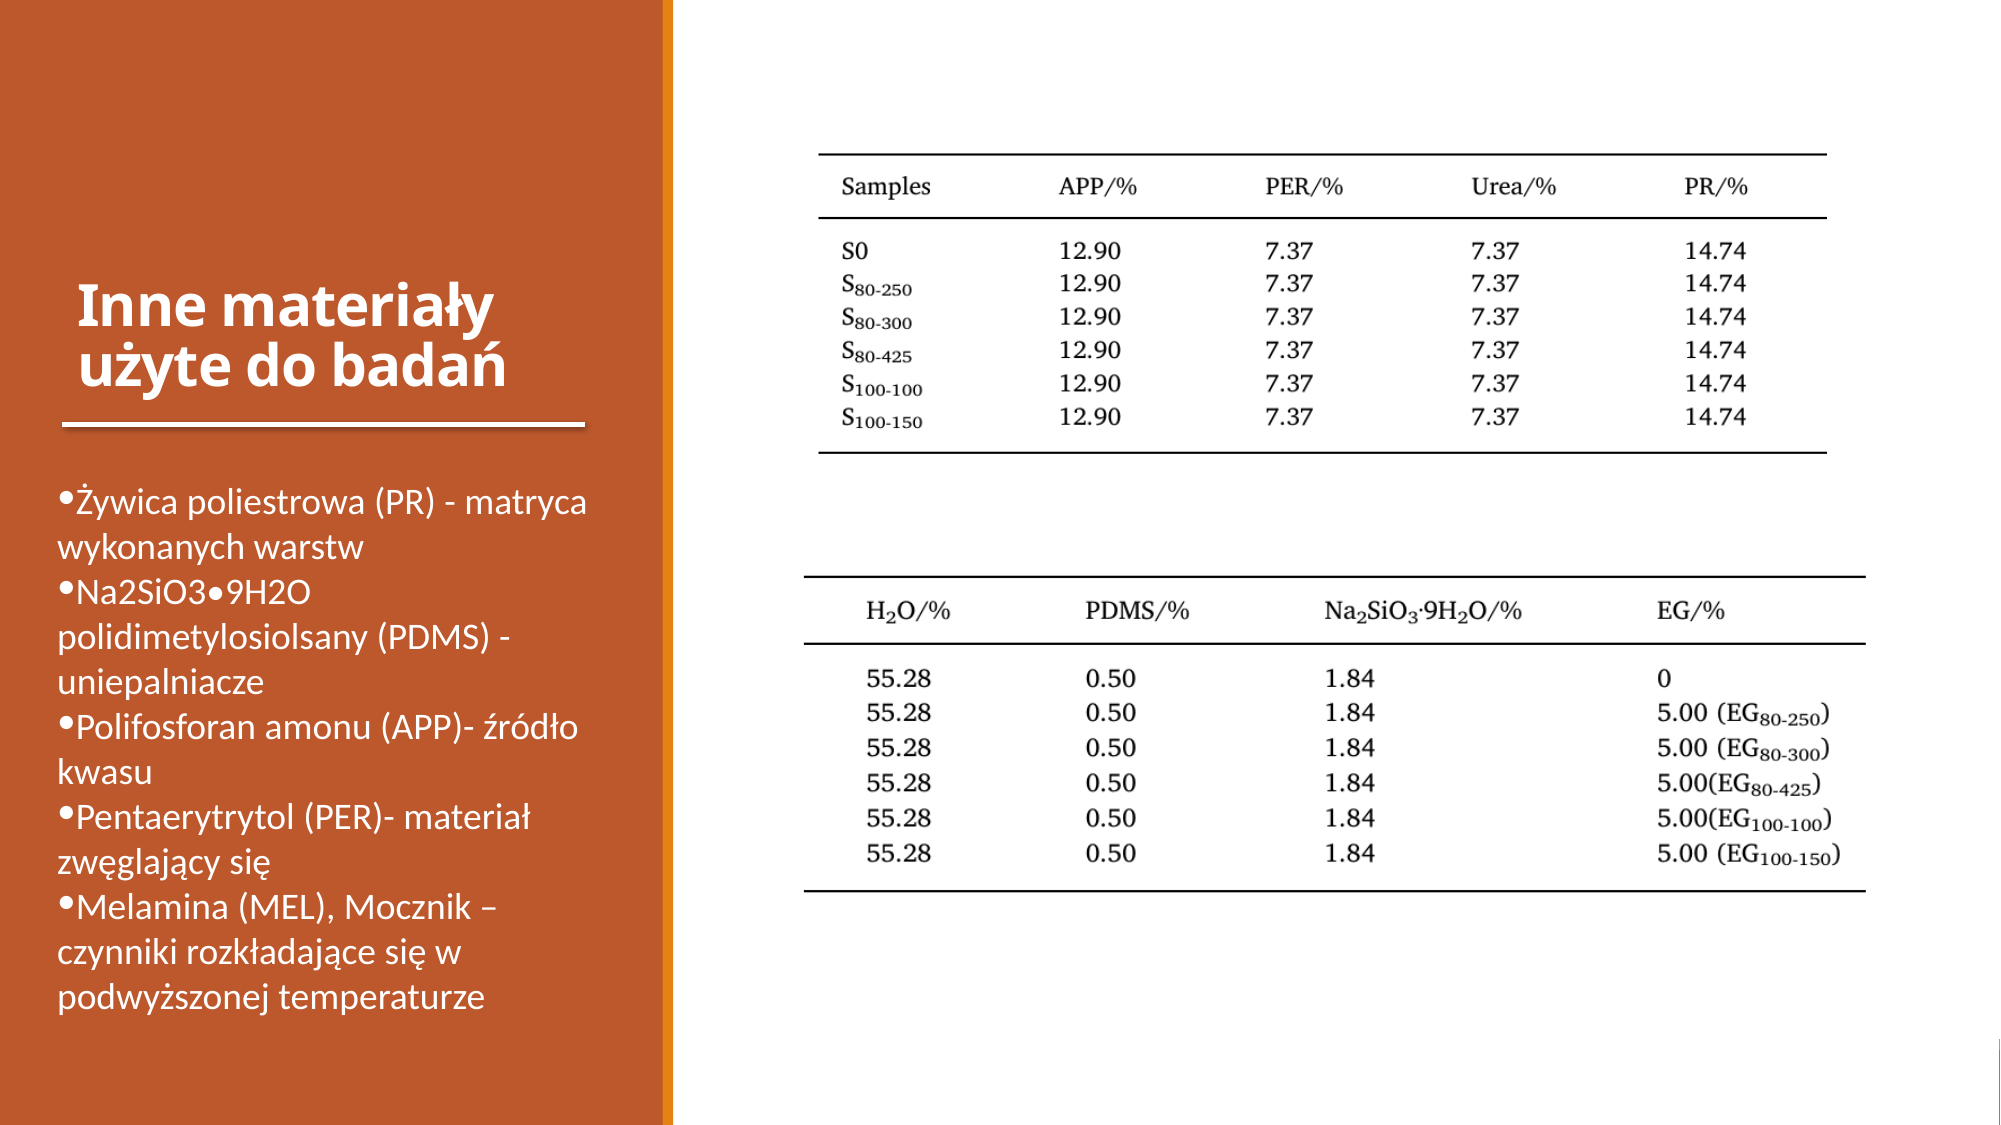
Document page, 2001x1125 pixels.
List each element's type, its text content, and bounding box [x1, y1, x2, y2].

text_box [661, 0, 674, 282]
text_box [661, 296, 674, 1125]
picture [796, 146, 1828, 486]
text_box Żywica poliestrowa (PR) - matryca wykonanych warstw Na2SiO3•9H2O polidimetylosiolsany (PDMS) - uniepalniacze Polifosforan amonu (APP)- źródło kwasu Pentaerytrytol (PER)- materiał zwęglający się Melamina (MEL), Mocznik – czynniki rozkładające się w podwyższonej temperaturze [42, 469, 624, 1125]
picture [803, 568, 1882, 926]
title Inne materiały użyte do badań [62, 60, 624, 406]
text_box [0, 0, 661, 1125]
text_box [674, 0, 2000, 1125]
